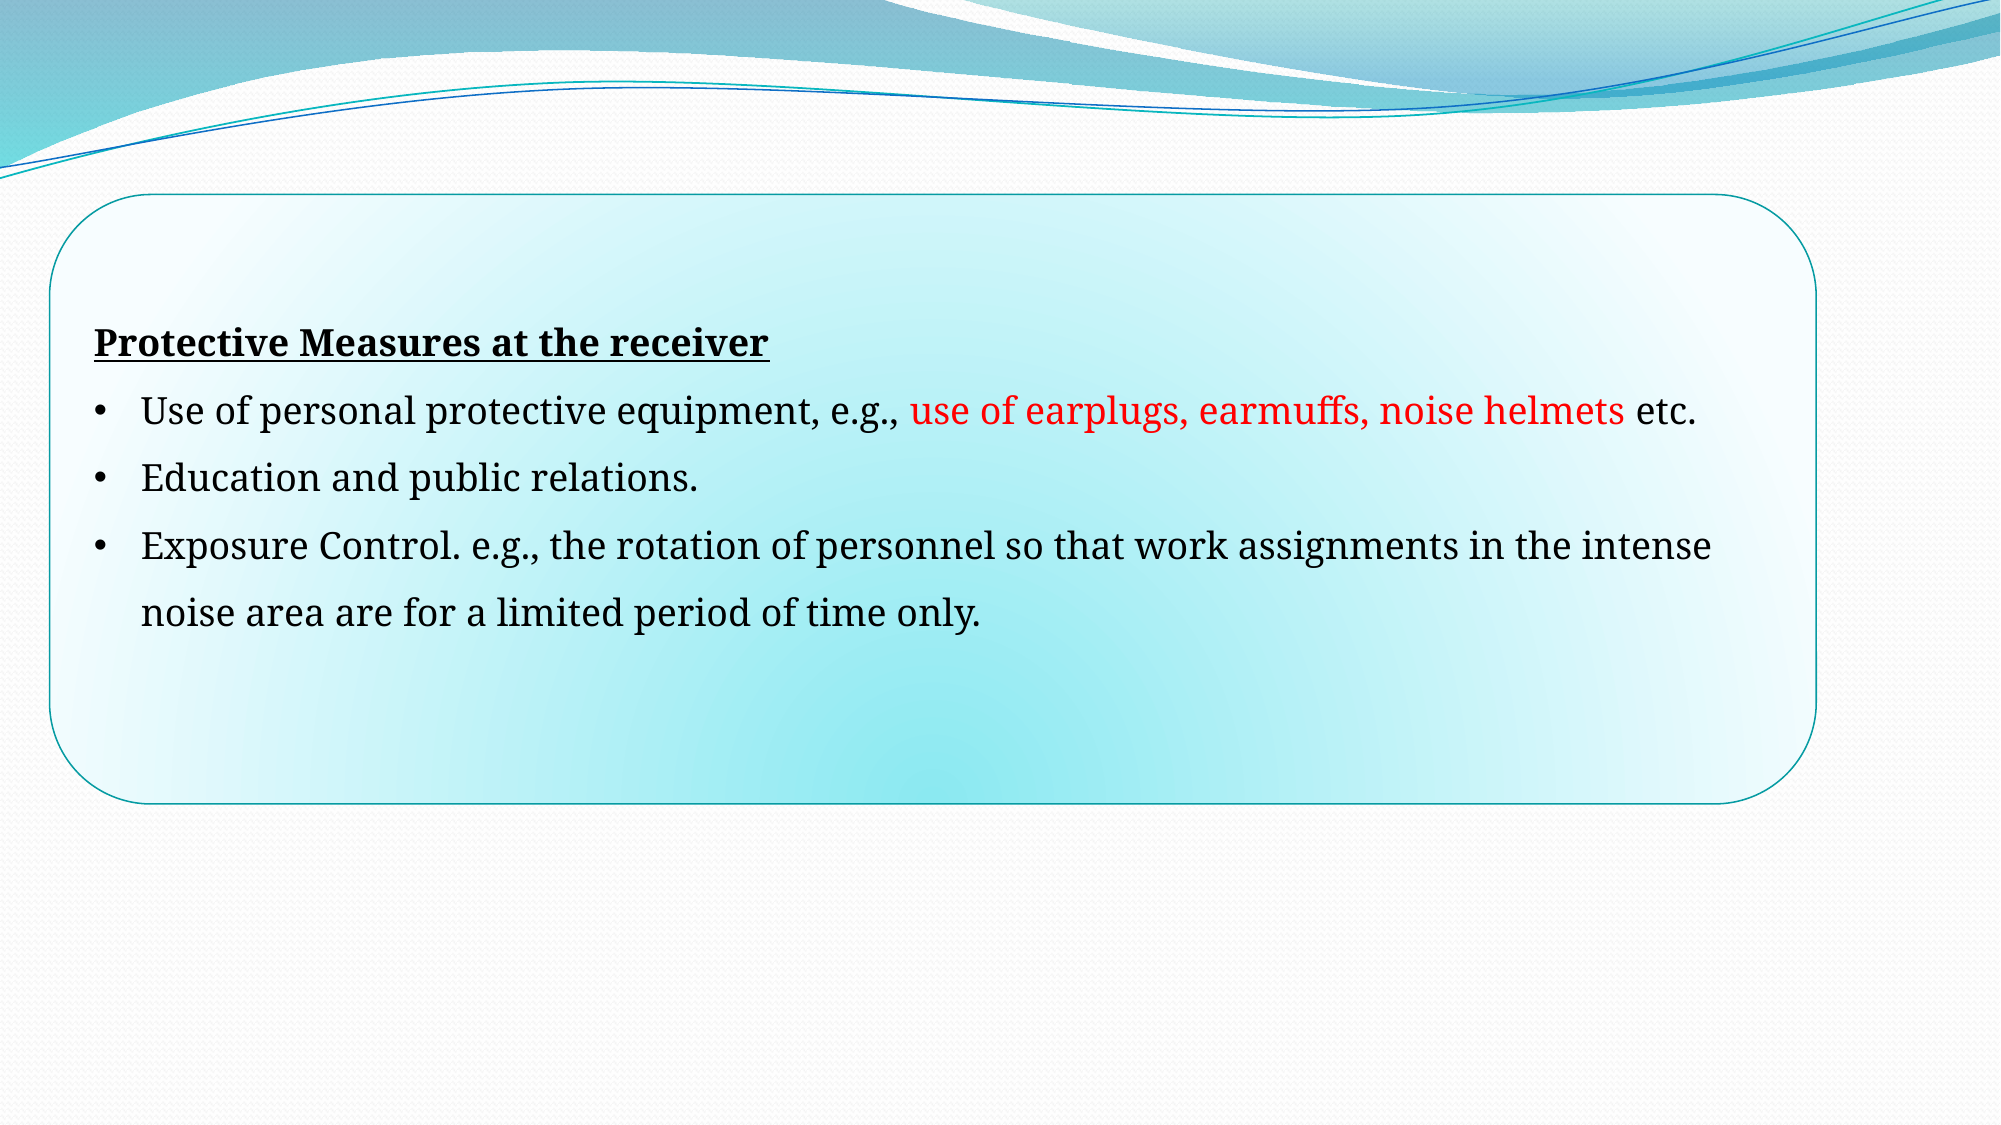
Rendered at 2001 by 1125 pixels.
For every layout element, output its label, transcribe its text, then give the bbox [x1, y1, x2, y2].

text_box Protective Measures at the receiver Use of personal protective equipment, e.g., use of earplugs, earmuffs, noise helmets etc. Education and public relations. Exposure Control. e.g., the rotation of personnel so that work assignments in the intense noise area are for a limited period of time only. [48, 193, 1818, 805]
